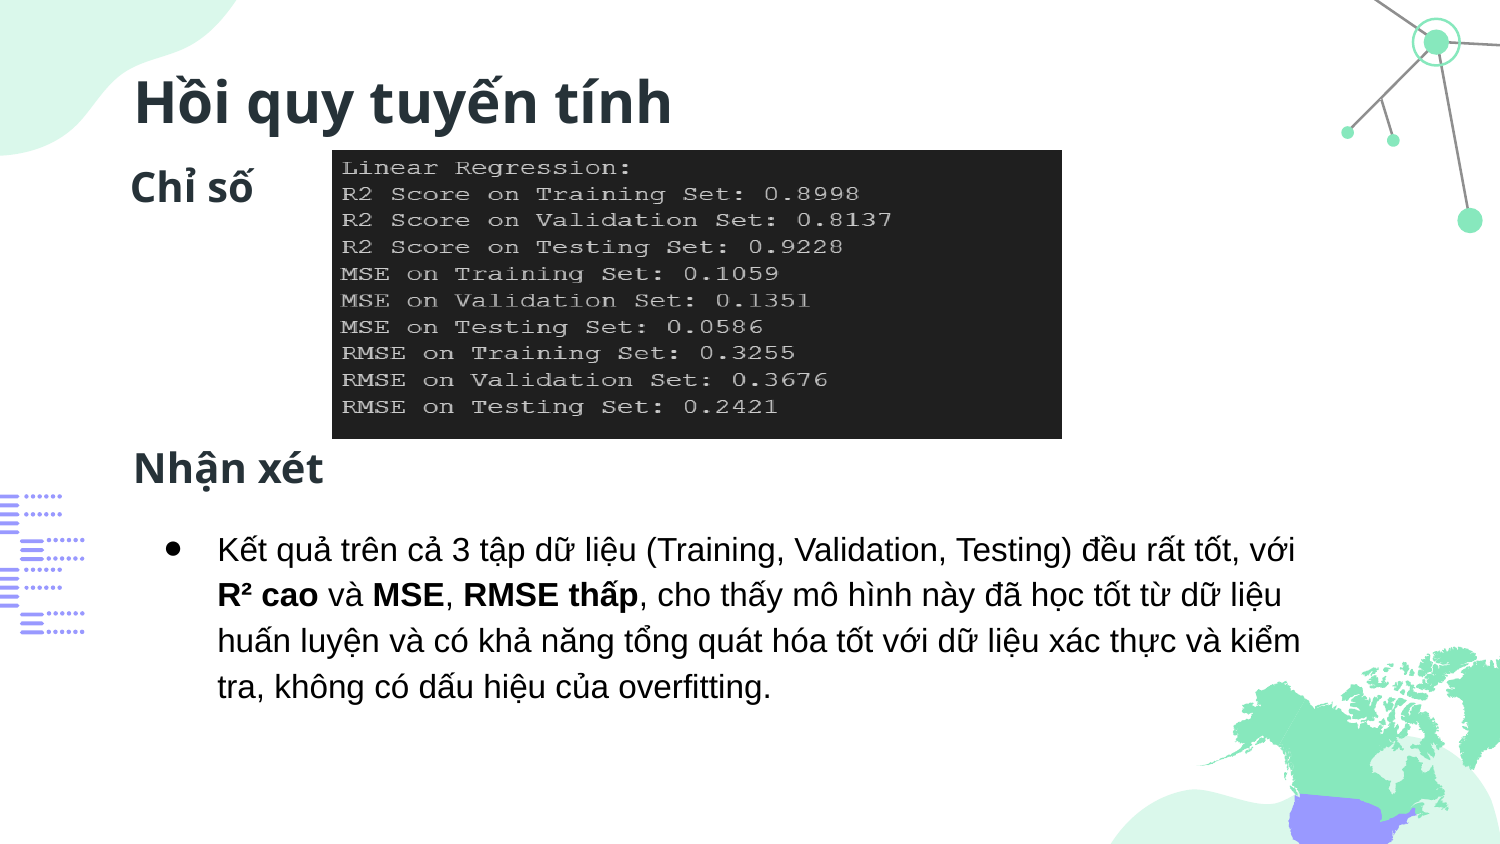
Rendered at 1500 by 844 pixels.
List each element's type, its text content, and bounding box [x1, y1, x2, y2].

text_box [1196, 646, 1500, 844]
text_box Kết quả trên cả 3 tập dữ liệu (Training, Validation, Testing) đều rất tốt, với R² cao và MSE, RMSE thấp, cho thấy mô hình này đã học tốt từ dữ liệu huấn luyện và có khả năng tổng quát hóa tốt với dữ liệu xác thực và kiểm tra, không có dấu hiệu của overfitting. [127, 506, 1350, 738]
picture [331, 149, 1063, 439]
title Hồi quy tuyến tính [118, 49, 1382, 144]
text_box Chỉ số [115, 165, 326, 226]
text_box Nhận xét [118, 446, 380, 507]
